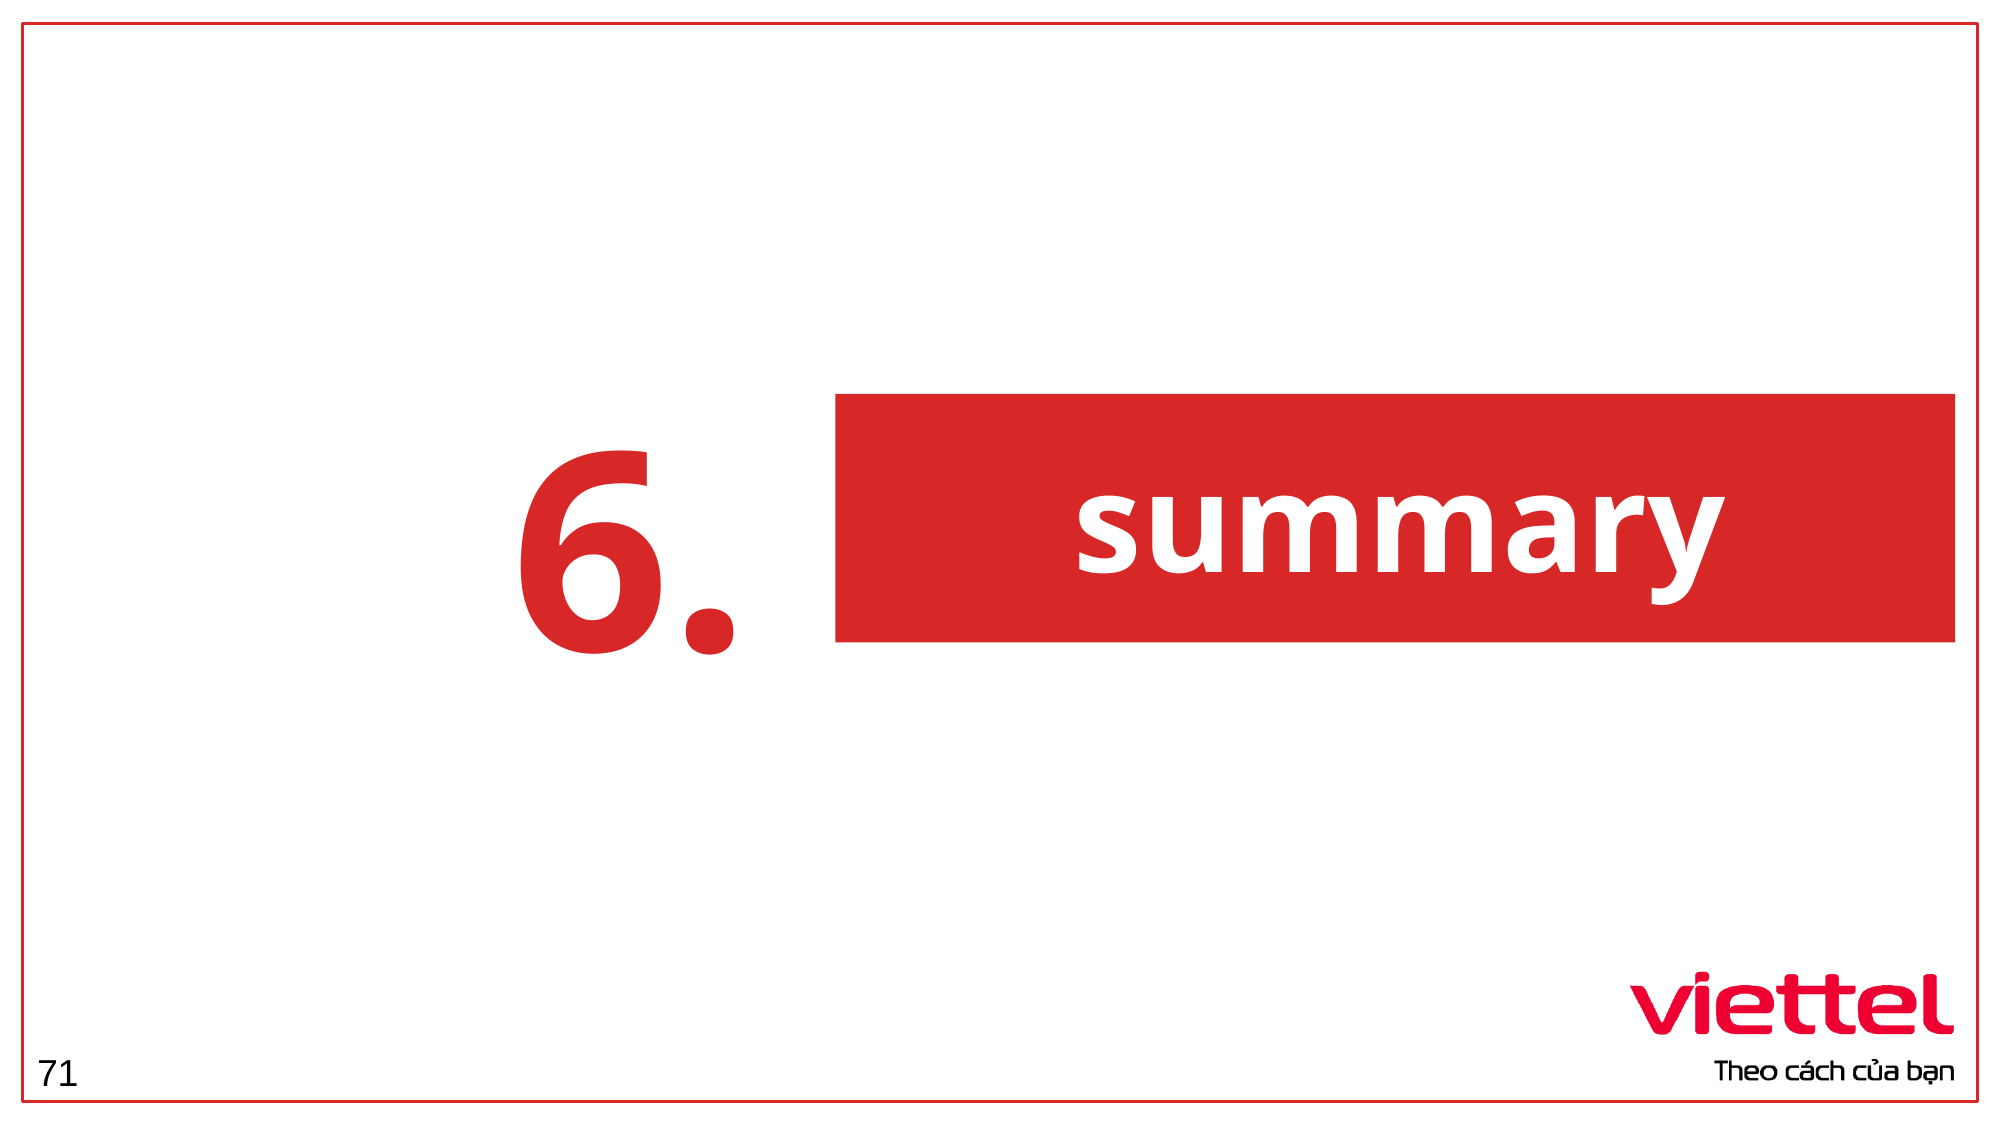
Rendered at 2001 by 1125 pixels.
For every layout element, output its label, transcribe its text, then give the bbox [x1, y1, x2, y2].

title 6. [448, 437, 813, 643]
text_box summary [902, 437, 1897, 597]
picture [1627, 971, 1956, 1085]
